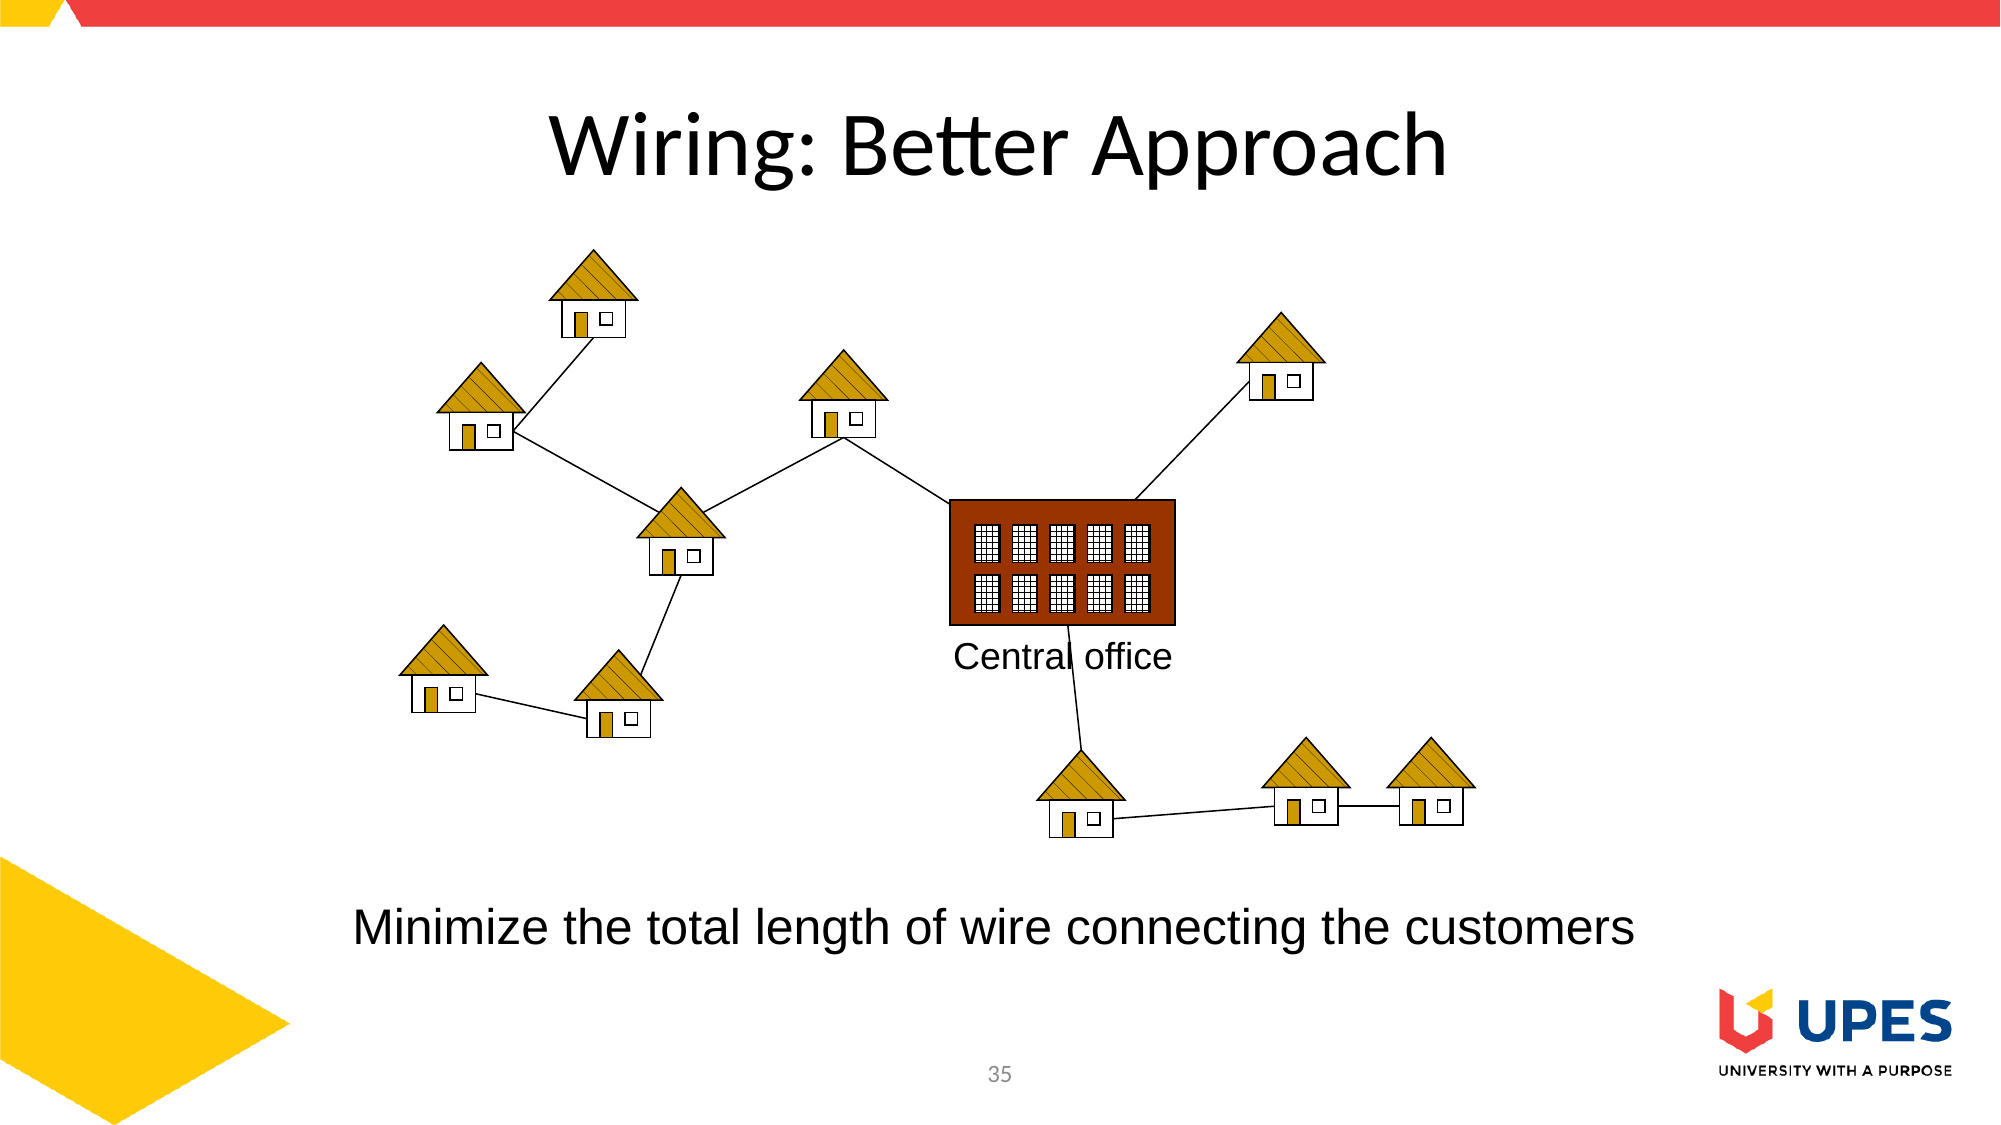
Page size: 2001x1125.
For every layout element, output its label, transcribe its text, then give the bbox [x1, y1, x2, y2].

text_box Minimize the total length of wire connecting the customers [337, 887, 1658, 963]
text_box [799, 349, 888, 435]
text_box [1062, 635, 1082, 751]
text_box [1262, 737, 1351, 826]
footer 35 [683, 1042, 1317, 1103]
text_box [1037, 749, 1126, 838]
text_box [1062, 380, 1250, 576]
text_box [843, 437, 1063, 576]
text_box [399, 624, 488, 713]
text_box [1387, 737, 1476, 826]
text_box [512, 337, 594, 432]
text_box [512, 430, 660, 513]
title Wiring: Better Approach [99, 45, 1900, 233]
text_box Central office [1085, 624, 1188, 685]
picture [0, 0, 2001, 1125]
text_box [1112, 805, 1275, 819]
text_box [949, 499, 1176, 626]
text_box Central office [938, 624, 1057, 685]
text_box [574, 649, 663, 738]
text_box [640, 574, 682, 676]
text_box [475, 693, 588, 719]
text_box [1237, 312, 1326, 401]
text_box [637, 487, 726, 576]
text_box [702, 437, 844, 513]
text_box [437, 362, 507, 451]
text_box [549, 249, 638, 338]
